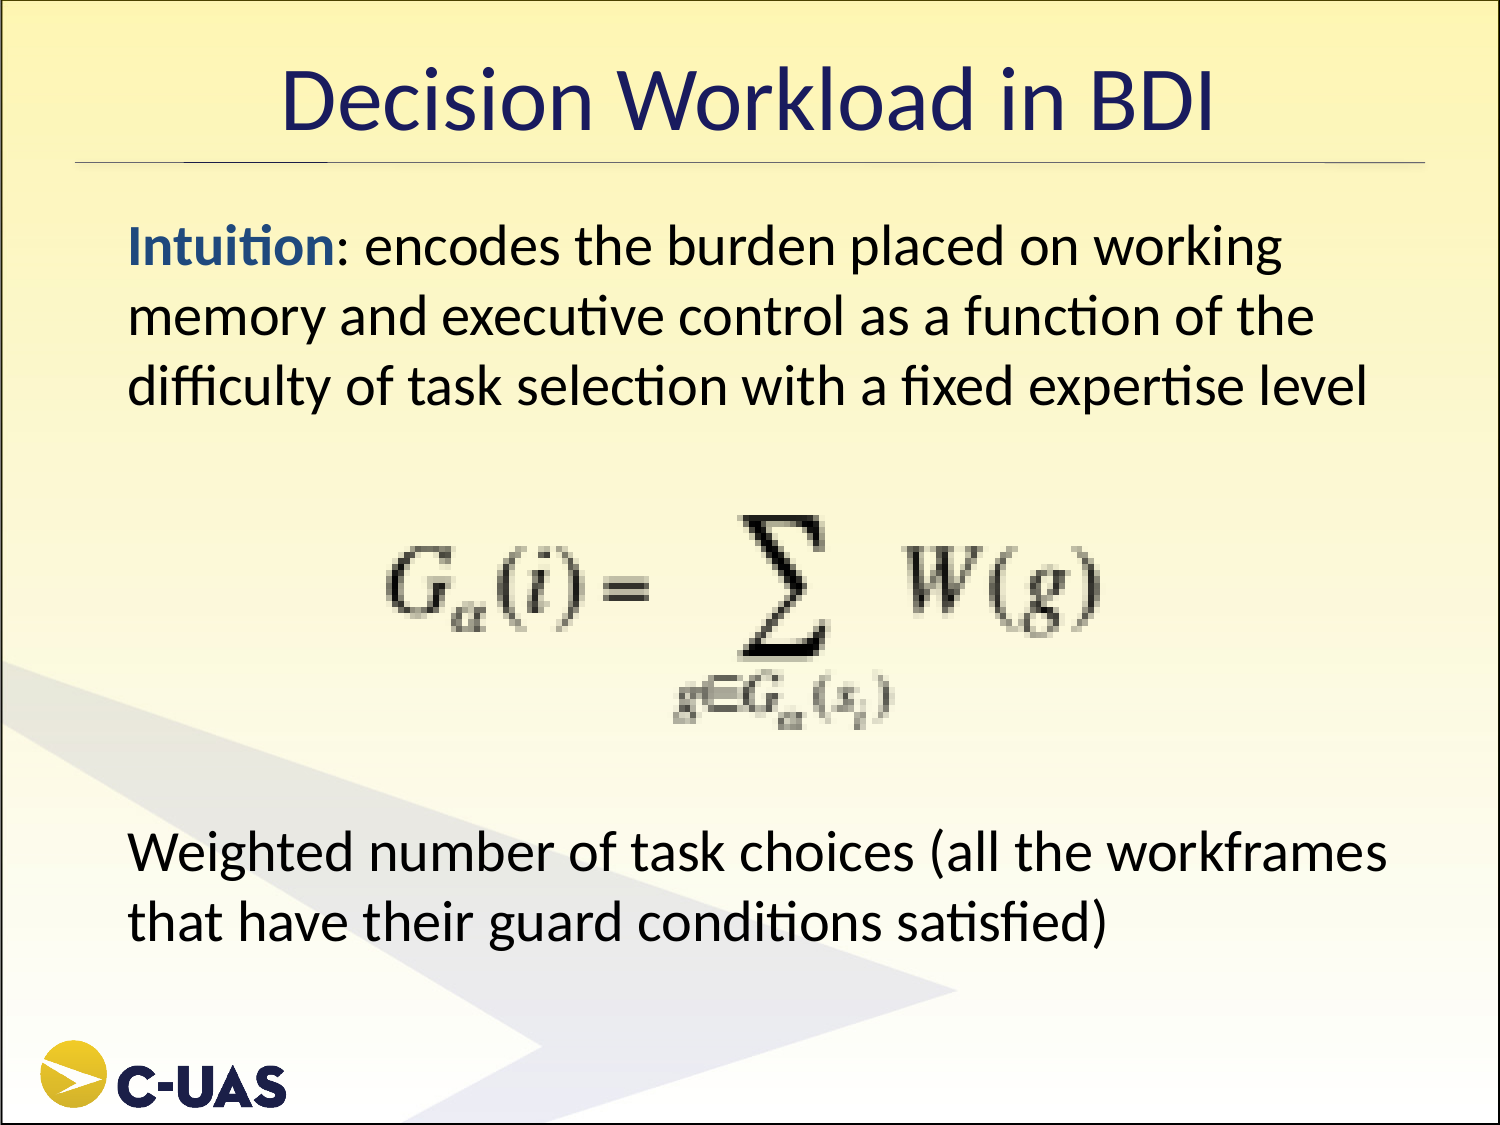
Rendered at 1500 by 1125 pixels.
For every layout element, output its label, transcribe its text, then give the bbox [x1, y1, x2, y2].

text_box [375, 497, 1112, 738]
text_box Intuition: encodes the burden placed on working memory and executive control as a function of the difficulty of task selection with a fixed expertise level [112, 200, 1463, 425]
picture [0, 0, 1500, 1125]
title Decision Workload in BDI [75, 24, 1425, 163]
text_box Weighted number of task choices (all the workframes that have their guard conditions satisfied) [112, 805, 1463, 961]
